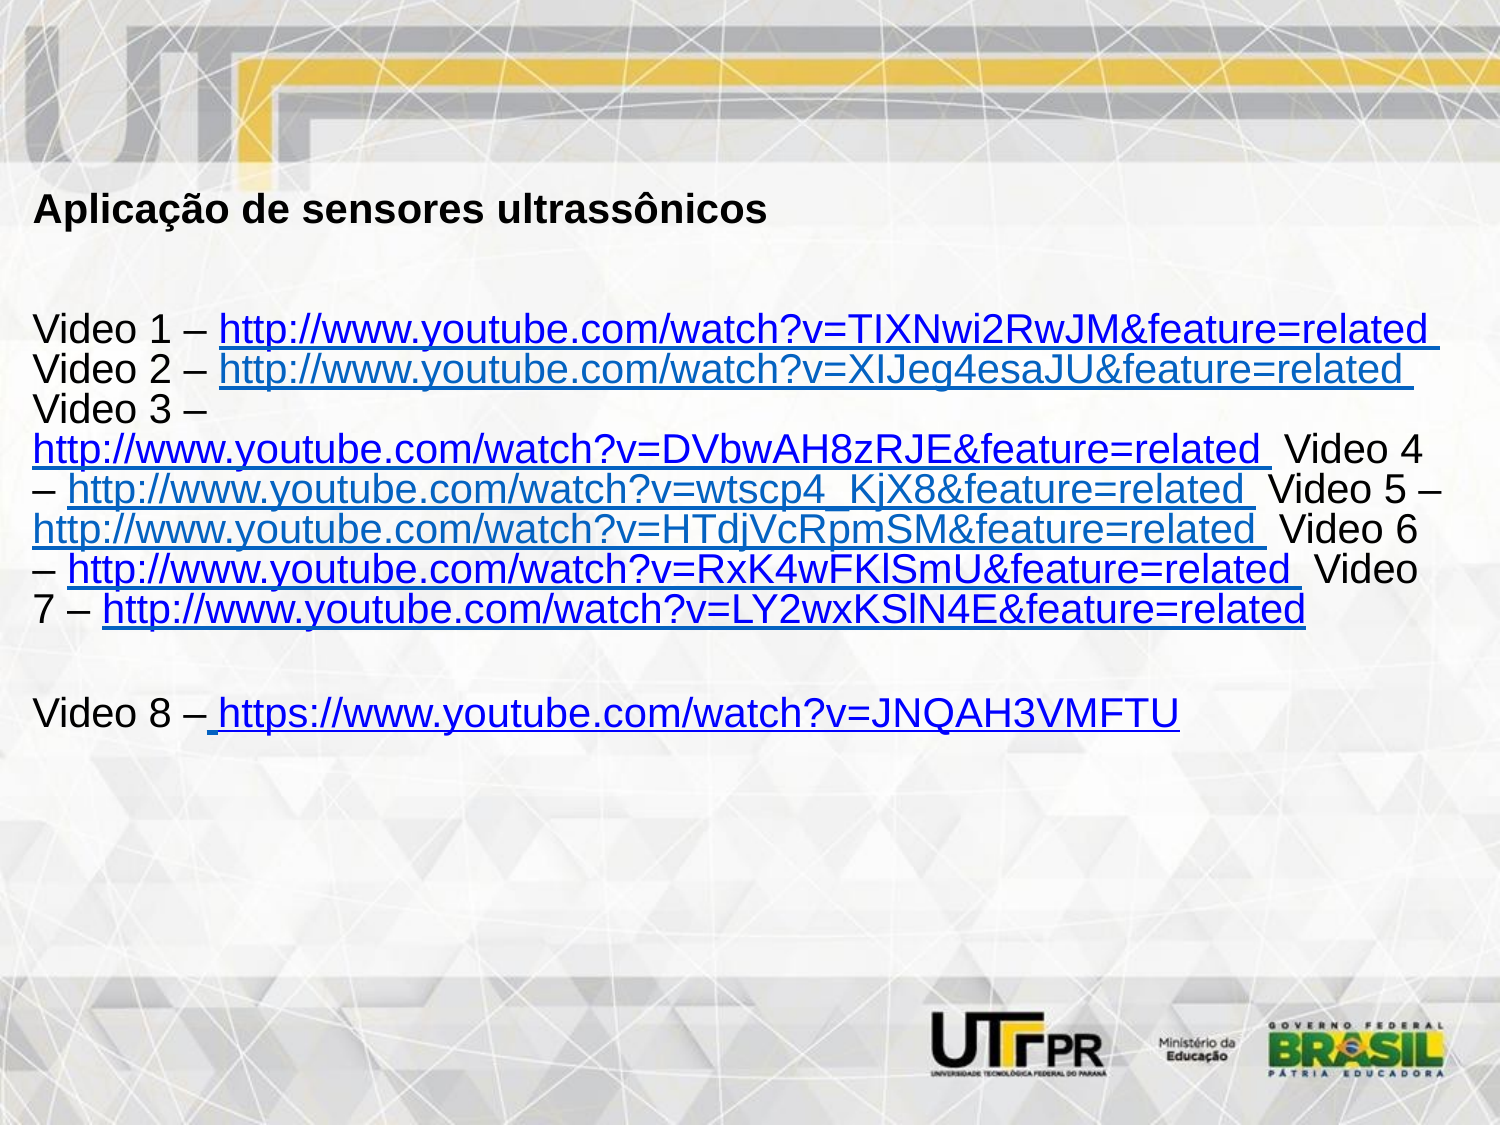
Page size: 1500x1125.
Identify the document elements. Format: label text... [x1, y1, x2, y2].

text_box Video 1 – http://www.youtube.com/watch?v=TIXNwi2RwJM&feature=related Video 2 – http://www.youtube.com/watch?v=XIJeg4esaJU&feature=related Video 3 – http://www.youtube.com/watch?v=DVbwAH8zRJE&feature=related Video 4 – http://www.youtube.com/watch?v=wtscp4_KjX8&feature=related Video 5 – http://www.youtube.com/watch?v=HTdjVcRpmSM&feature=related Video 6 – http://www.youtube.com/watch?v=RxK4wFKlSmU&feature=related Video 7 – http://www.youtube.com/watch?v=LY2wxKSlN4E&feature=related Video 8 – https://www.youtube.com/watch?v=JNQAH3VMFTU [30, 299, 1454, 788]
title Aplicação de sensores ultrassônicos [30, 179, 769, 299]
picture [0, 0, 1500, 1125]
